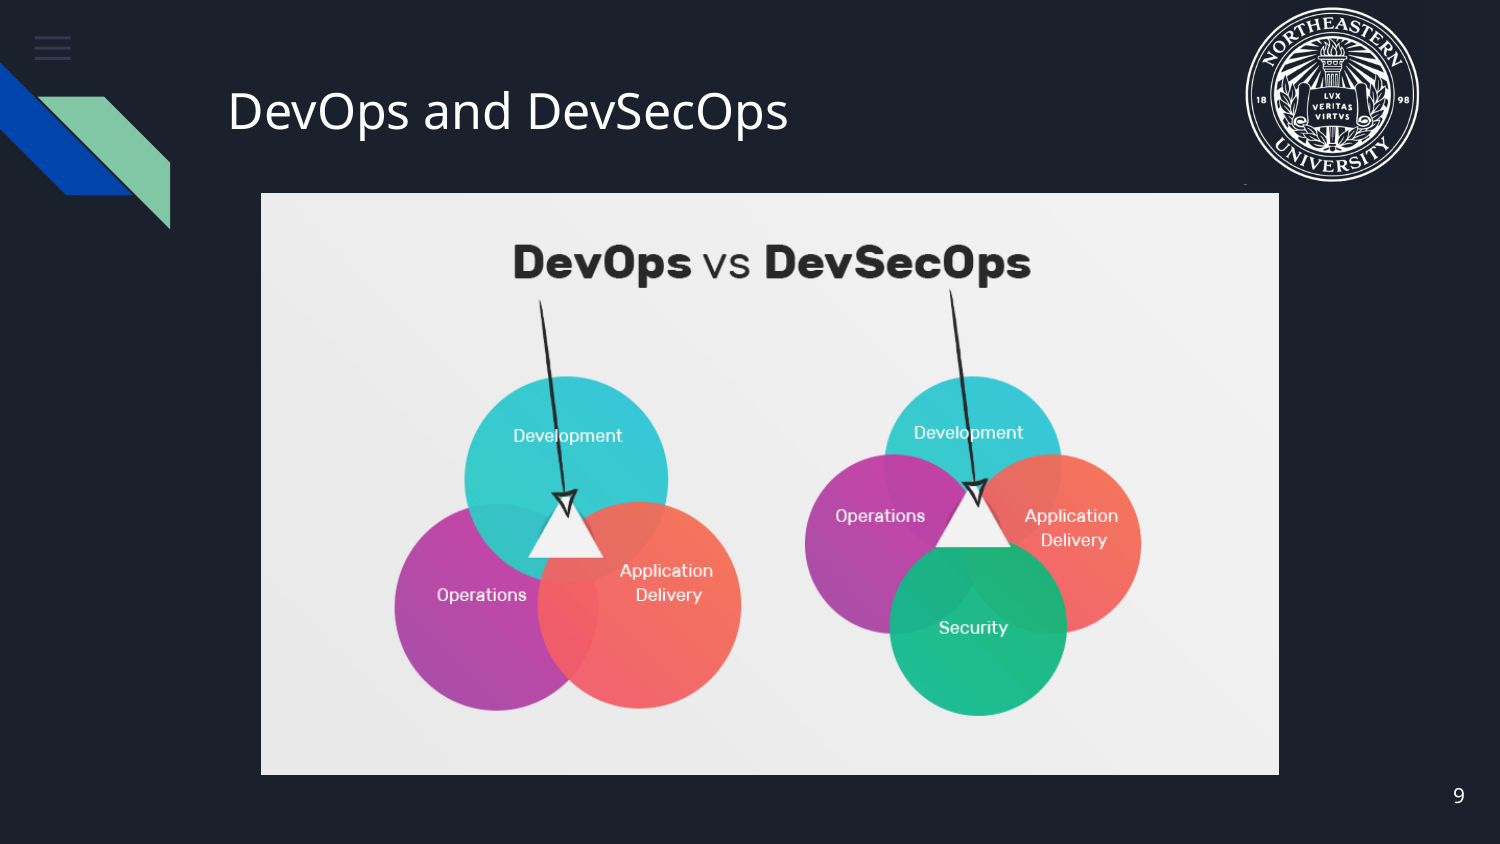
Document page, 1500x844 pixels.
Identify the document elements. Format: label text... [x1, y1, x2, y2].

picture [1243, 0, 1422, 185]
picture [261, 192, 1279, 775]
slide_number ‹#› [1389, 764, 1480, 830]
title DevOps and DevSecOps [212, 64, 1238, 175]
